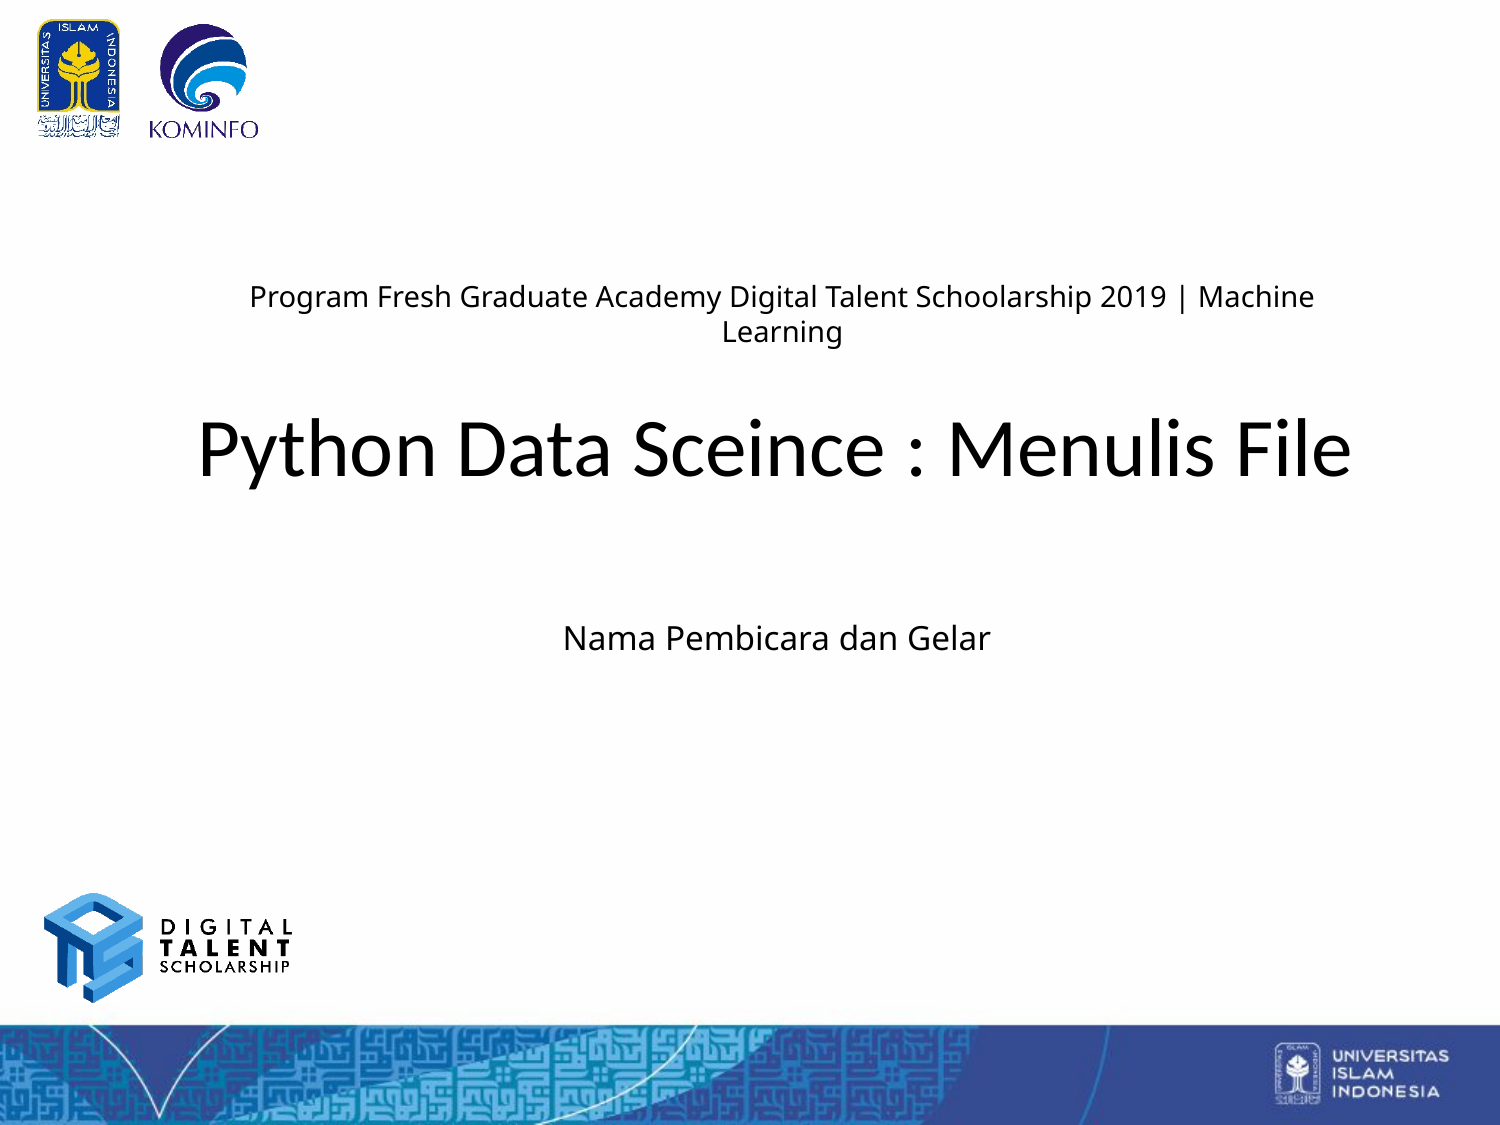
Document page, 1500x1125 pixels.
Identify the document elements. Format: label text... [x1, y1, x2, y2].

text_box Program Fresh Graduate Academy Digital Talent Schoolarship 2019 | Machine Learning [227, 270, 1338, 342]
text_box Python Data Sceince : Menulis File [117, 385, 1434, 568]
picture [0, 0, 1500, 1125]
text_box Nama Pembicara dan Gelar [332, 609, 1222, 681]
